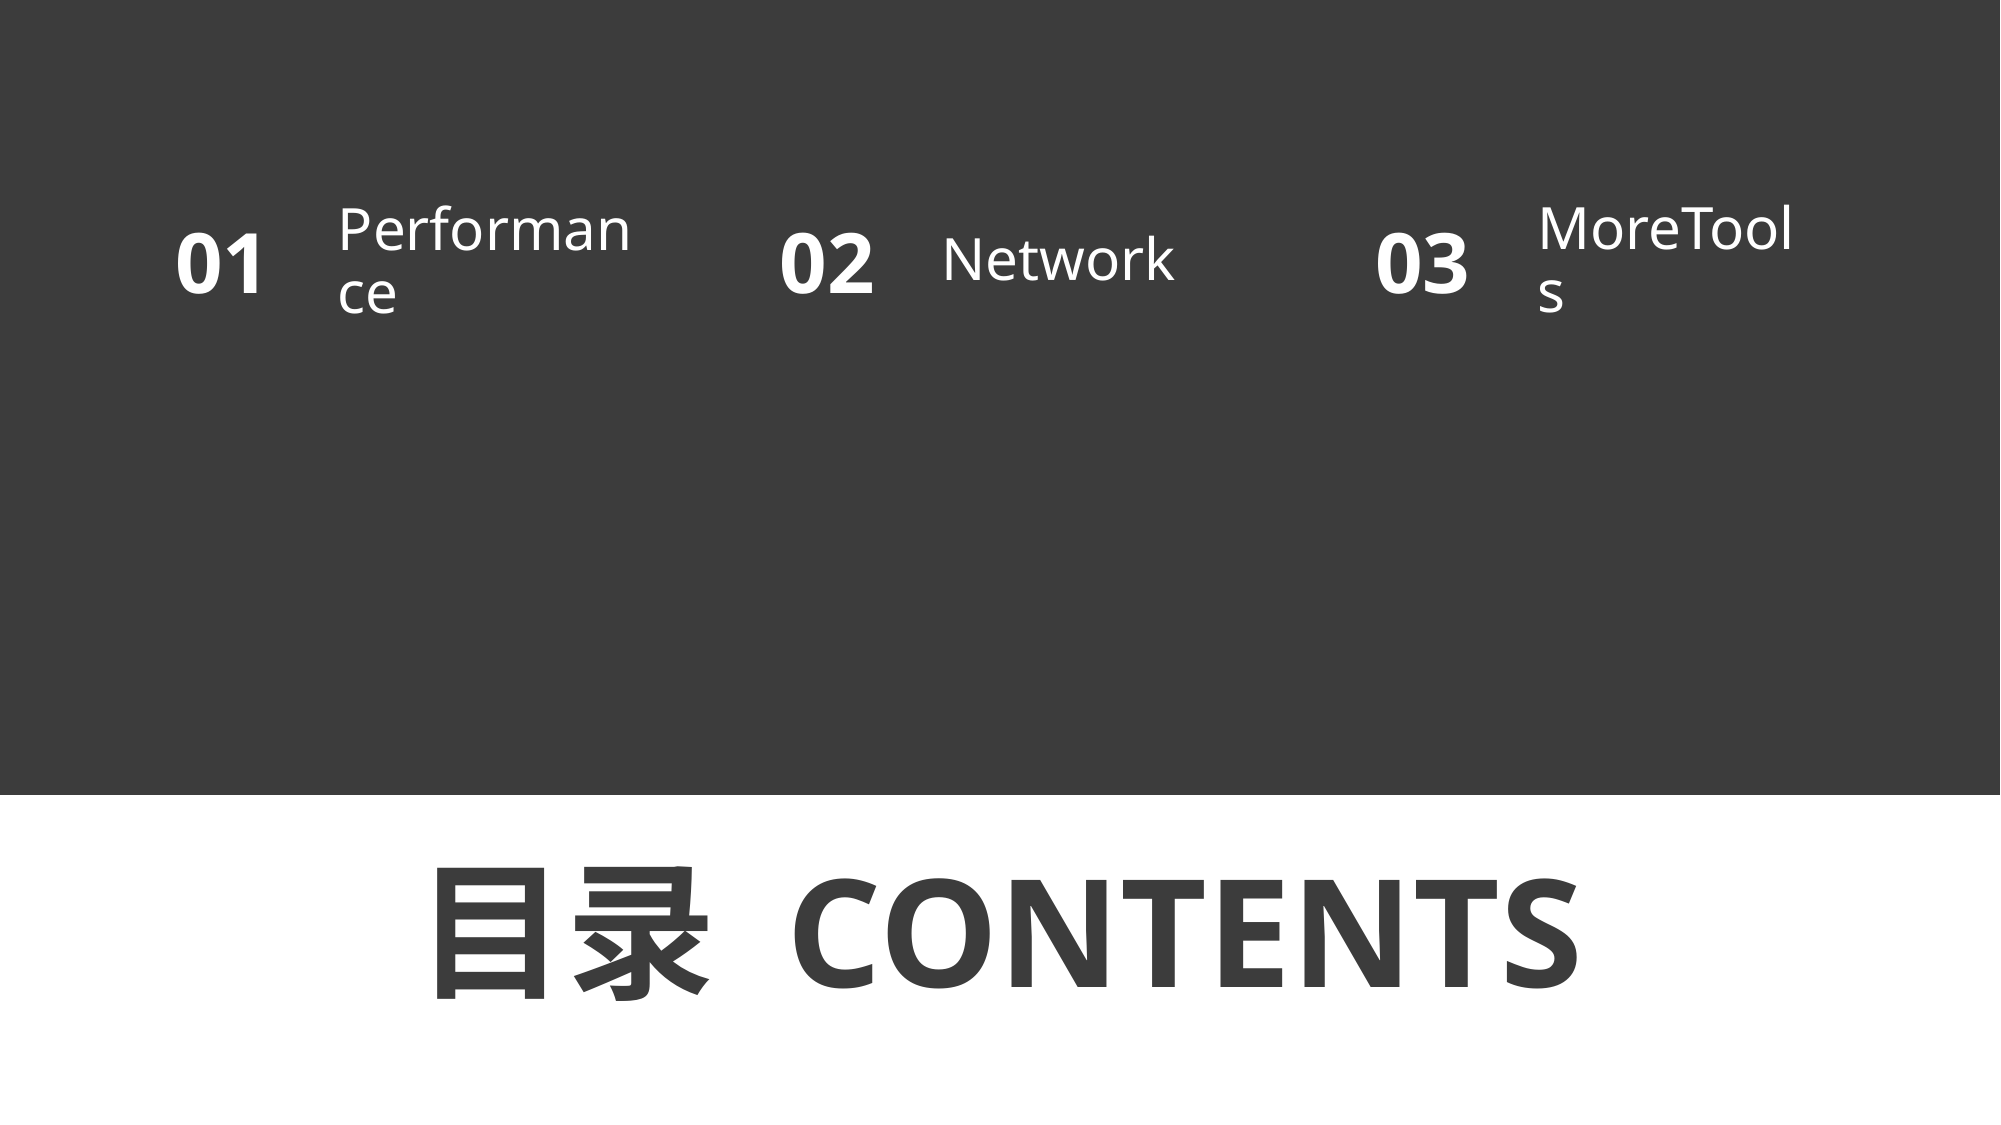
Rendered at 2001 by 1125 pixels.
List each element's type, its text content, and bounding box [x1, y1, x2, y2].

list Performance [323, 219, 675, 307]
list Network [926, 234, 1234, 290]
list 03 [1360, 213, 1493, 311]
list 01 [160, 213, 294, 311]
list 02 [764, 213, 898, 311]
list MoreTools [1522, 234, 1829, 290]
list 目录 CONTENTS [377, 850, 1623, 1021]
